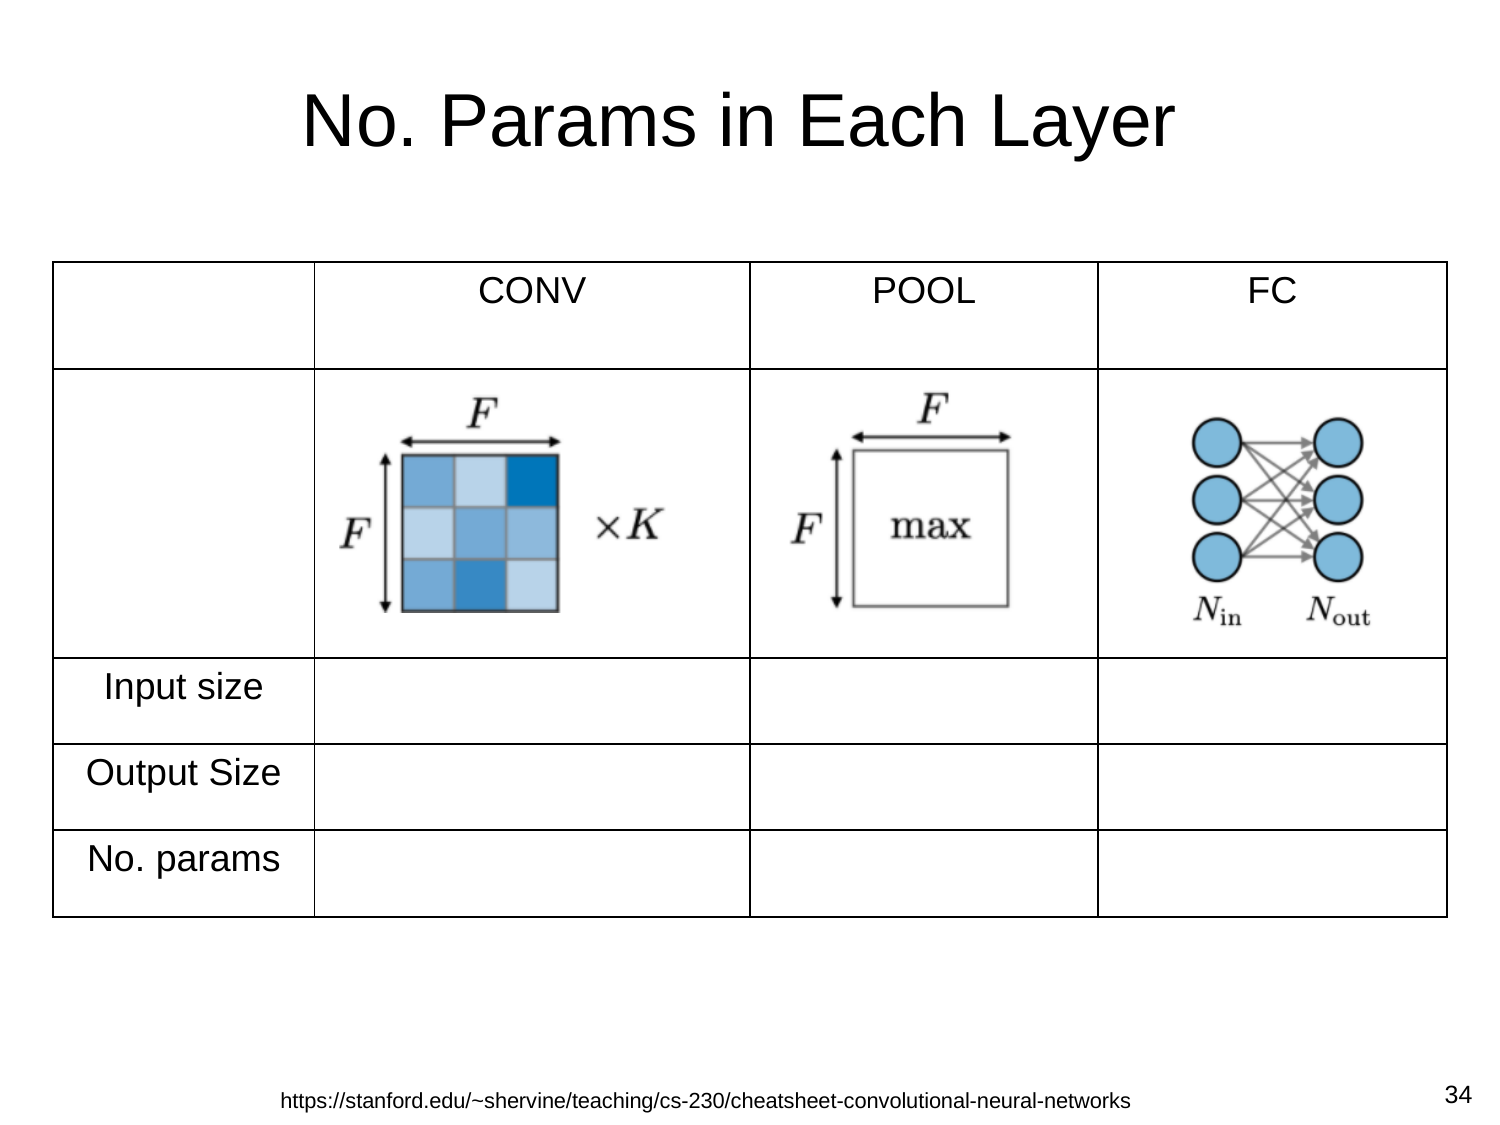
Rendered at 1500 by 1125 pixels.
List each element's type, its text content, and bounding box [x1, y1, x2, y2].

slide_number 34 [1137, 1070, 1488, 1112]
text_box https://stanford.edu/~shervine/teaching/cs-230/cheatsheet-convolutional-neural-networks [265, 1079, 1196, 1121]
title No. Params in Each Layer [74, 44, 1426, 188]
picture [1186, 410, 1377, 630]
picture [339, 390, 672, 613]
picture [786, 390, 1024, 613]
